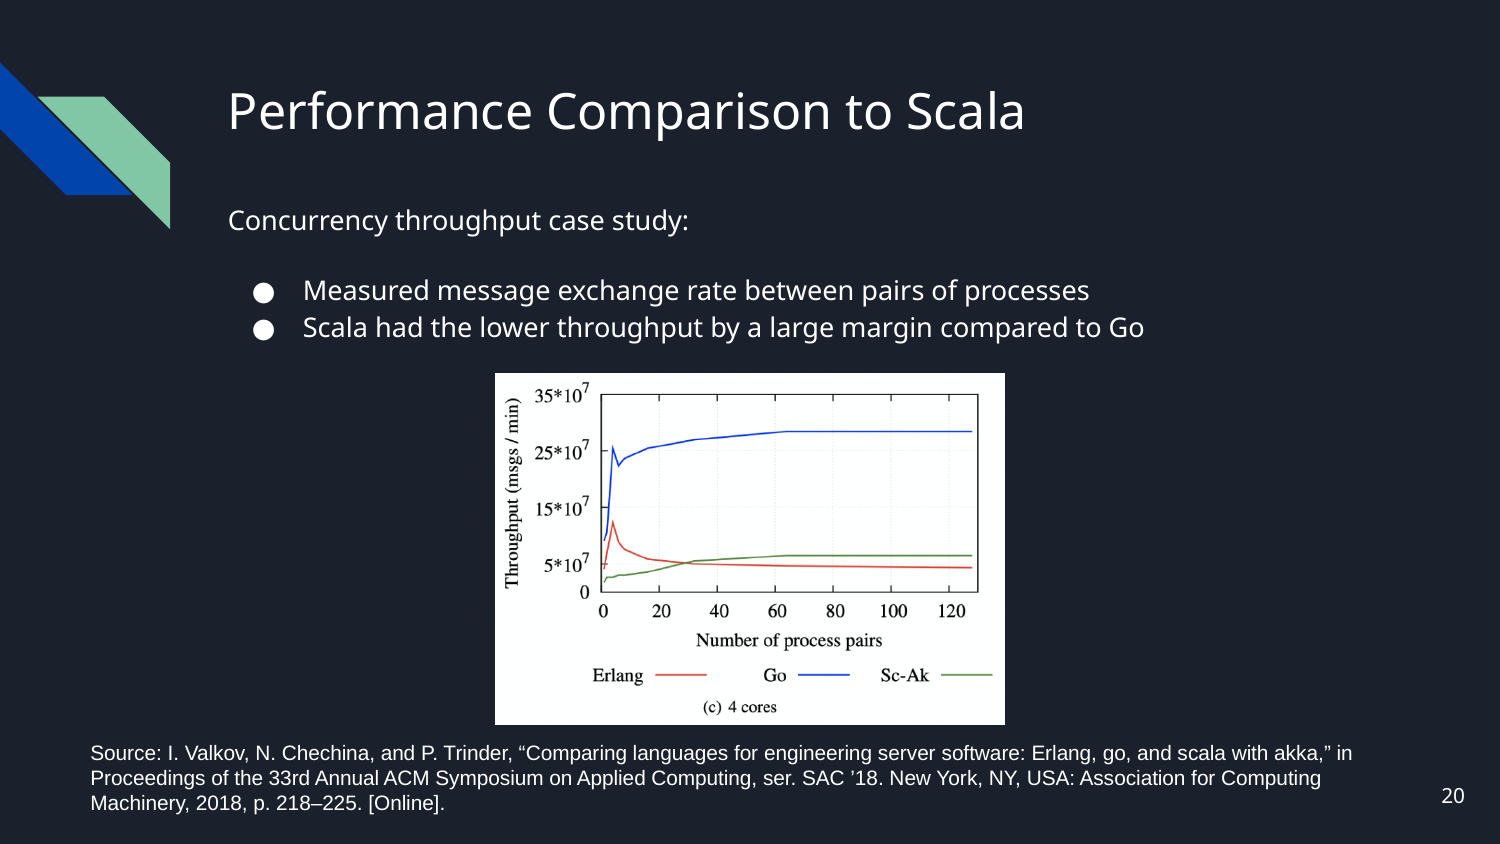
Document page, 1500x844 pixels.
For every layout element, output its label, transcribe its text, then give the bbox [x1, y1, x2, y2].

title Performance Comparison to Scala [212, 64, 1368, 183]
text_box Source: I. Valkov, N. Chechina, and P. Trinder, “Comparing languages for engineering server software: Erlang, go, and scala with akka,” in Proceedings of the 33rd Annual ACM Symposium on Applied Computing, ser. SAC ’18. New York, NY, USA: Association for Computing Machinery, 2018, p. 218–225. [Online]. [75, 724, 1425, 830]
slide_number 20 [1425, 764, 1480, 830]
picture [495, 373, 1005, 725]
list Concurrency throughput case study: Measured message exchange rate between pairs of processes Scala had the lower throughput by a large margin compared to Go [212, 183, 1368, 661]
